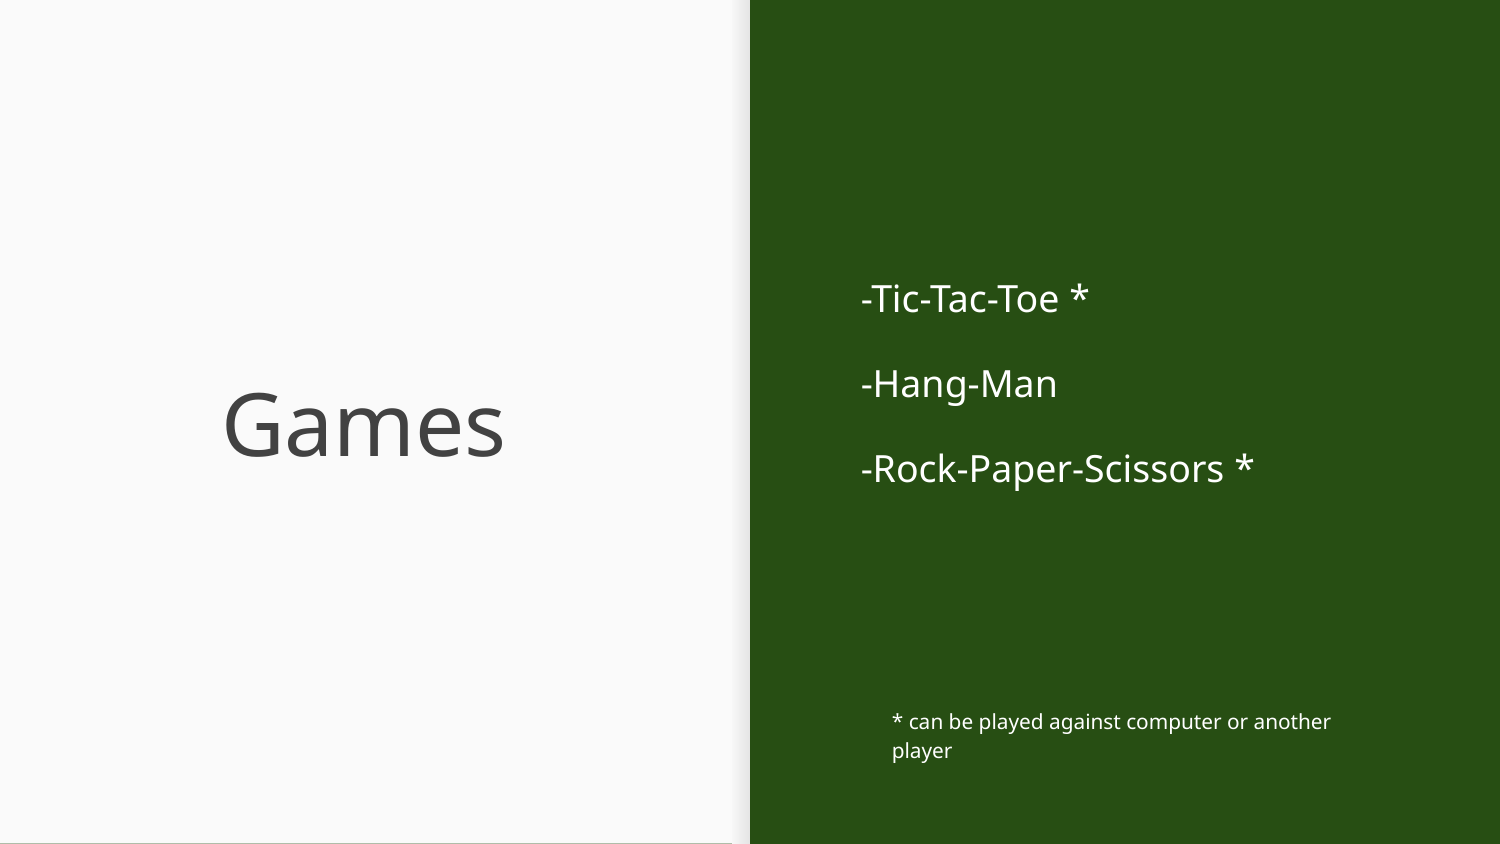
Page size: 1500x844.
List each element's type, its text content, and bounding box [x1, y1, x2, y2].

list -Tic-Tac-Toe * -Hang-Man -Rock-Paper-Scissors * [808, 118, 1438, 725]
title Games [43, 281, 708, 562]
list * can be played against computer or another player [876, 724, 1386, 829]
